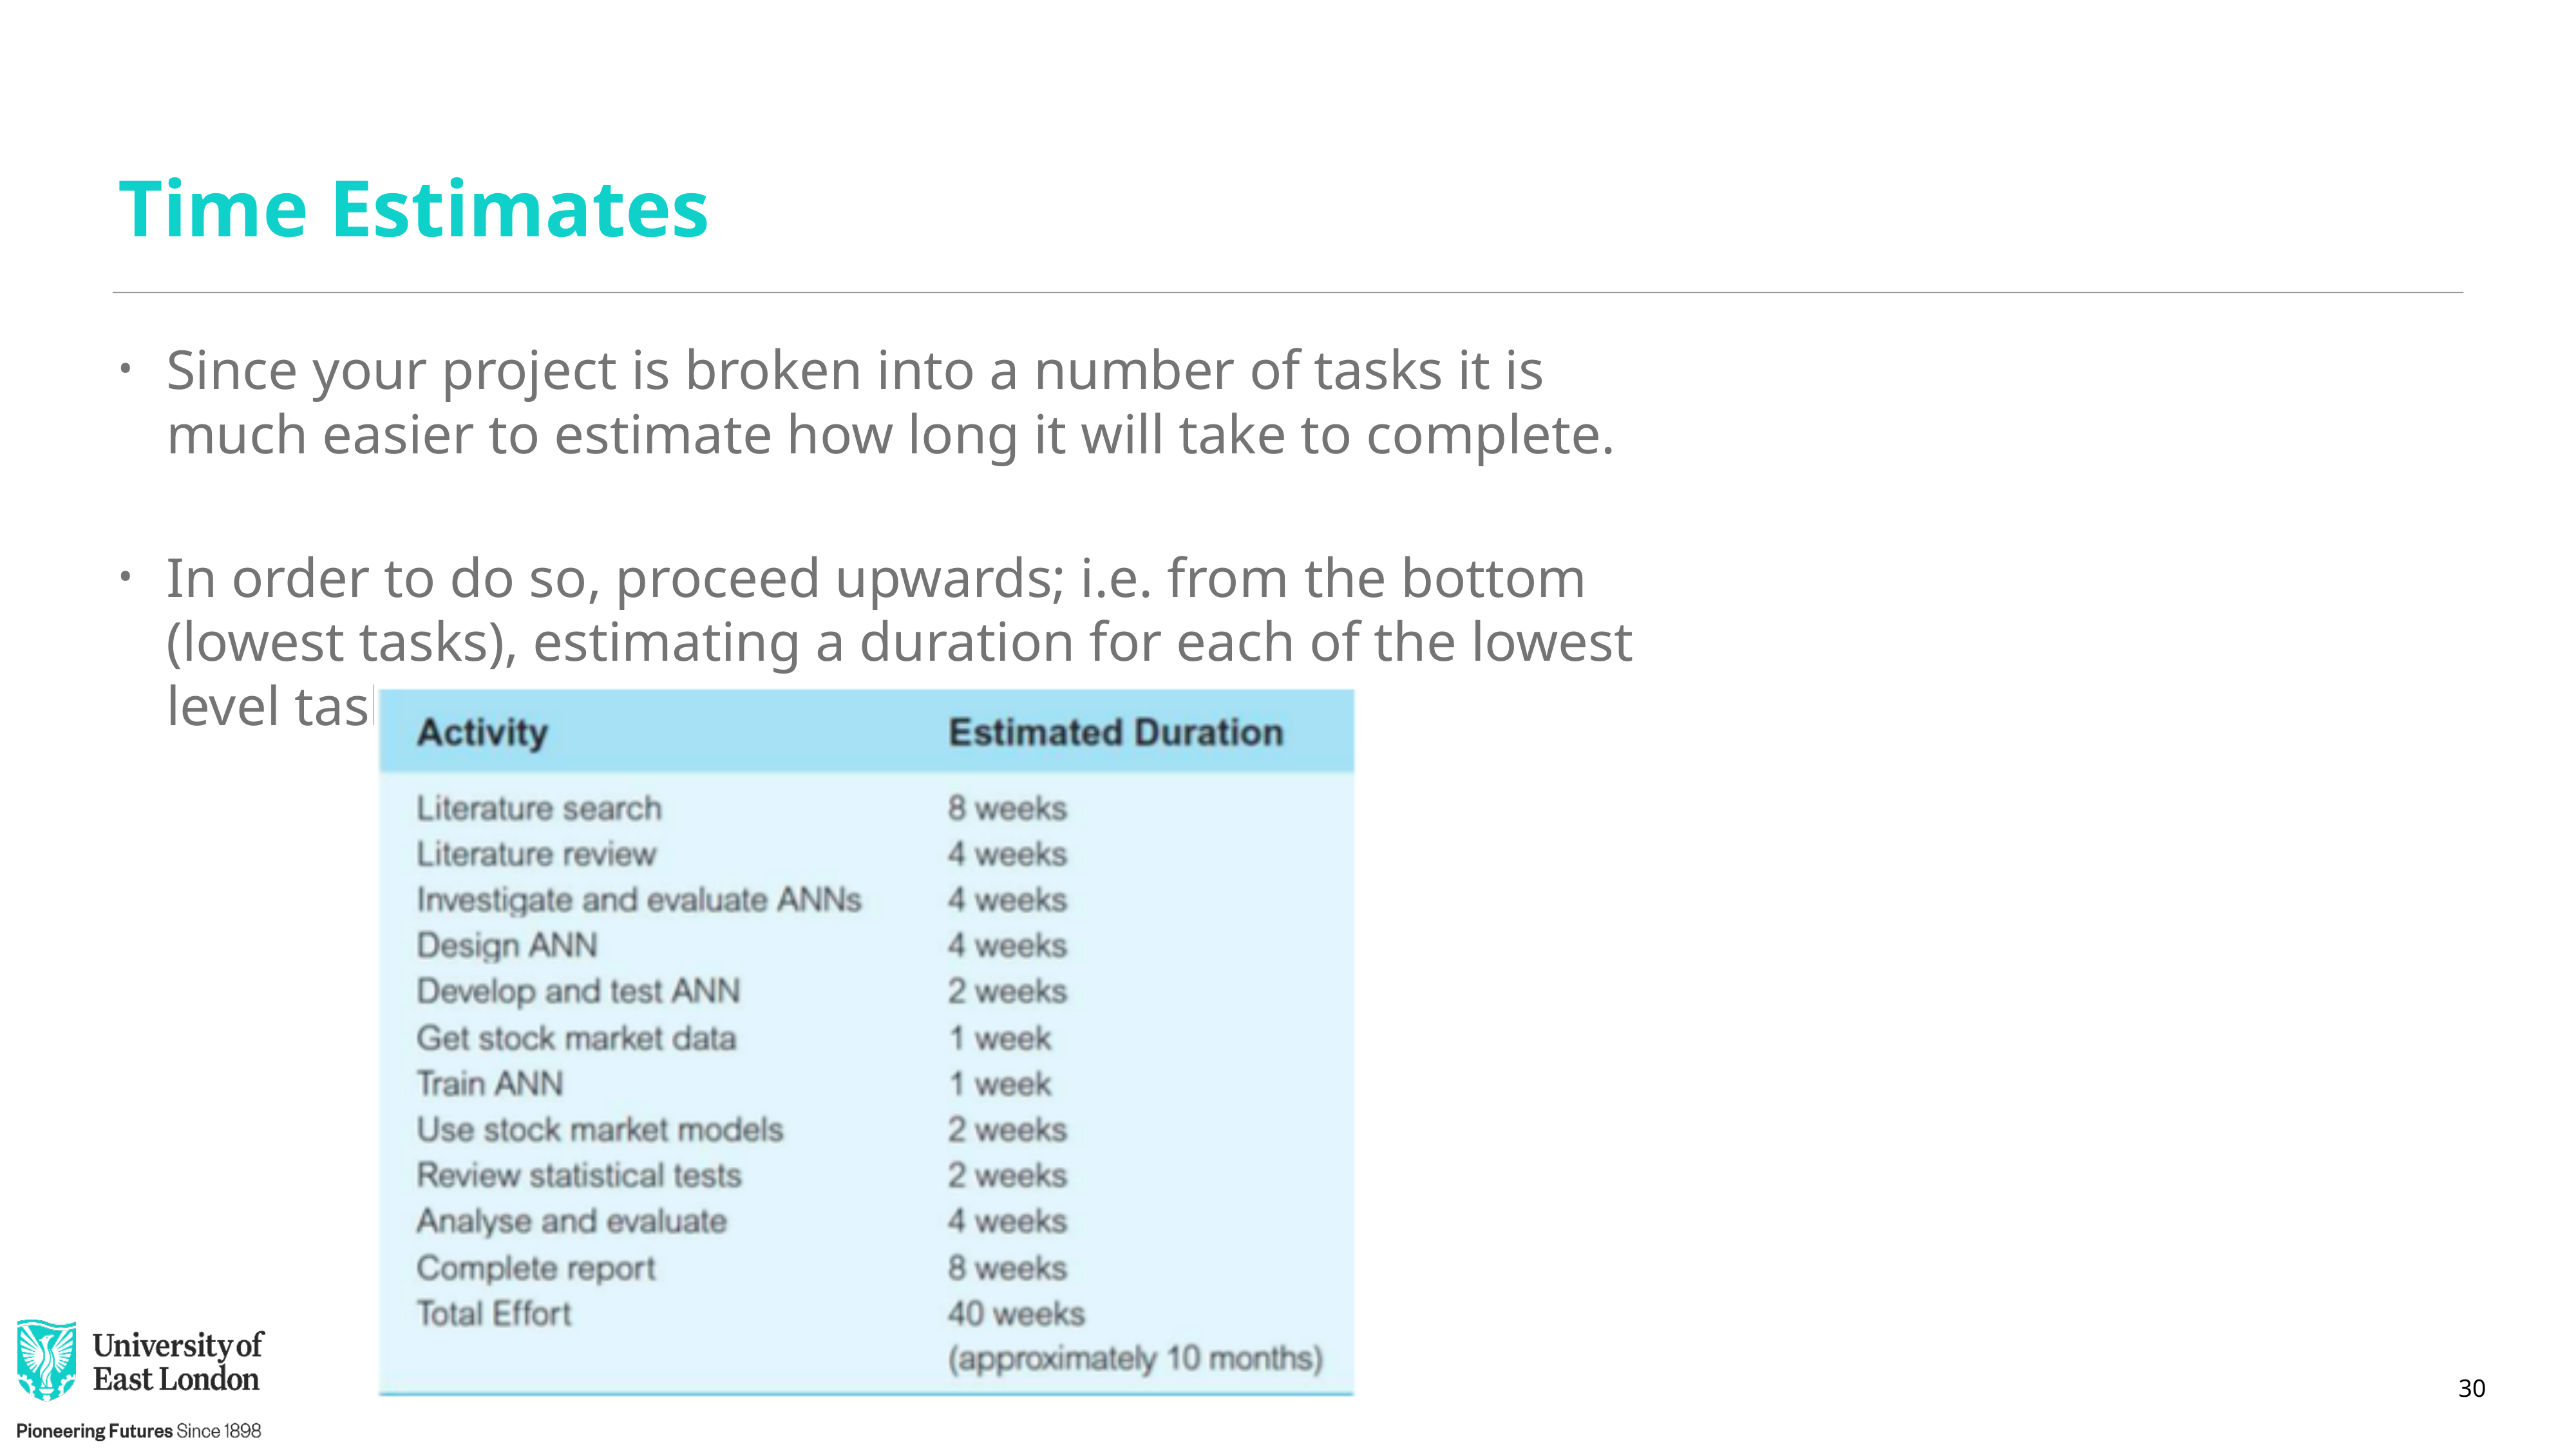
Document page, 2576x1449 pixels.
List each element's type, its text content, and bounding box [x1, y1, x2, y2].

picture [374, 676, 1365, 1412]
slide_number 30 [2452, 1371, 2492, 1412]
list Since your project is broken into a number of tasks it is much easier to estimate how long it will take to complete. In order to do so, proceed upwards; i.e. from the bottom (lowest tasks), estimating a duration for each of the lowest level tasks. [112, 329, 1696, 1321]
picture [17, 1320, 265, 1441]
title Time Estimates [112, 49, 2463, 258]
